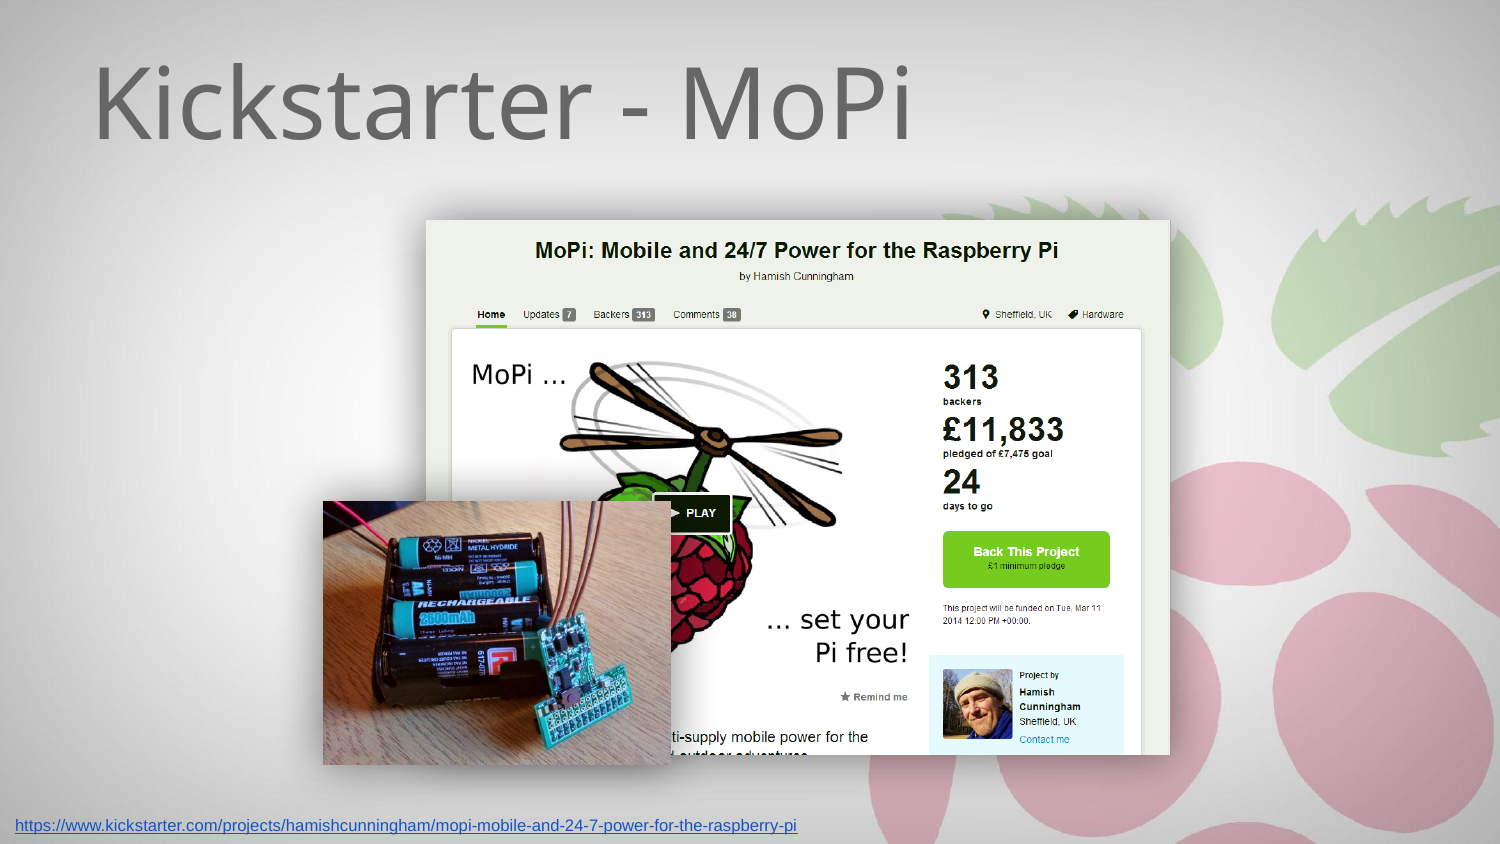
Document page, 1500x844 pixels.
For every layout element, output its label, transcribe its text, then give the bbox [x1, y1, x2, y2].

picture [0, 0, 1500, 844]
title Kickstarter - MoPi [75, 33, 1425, 175]
text_box https://www.kickstarter.com/projects/hamishcunningham/mopi-mobile-and-24-7-power-for-the-raspberry-pi [0, 800, 1104, 844]
